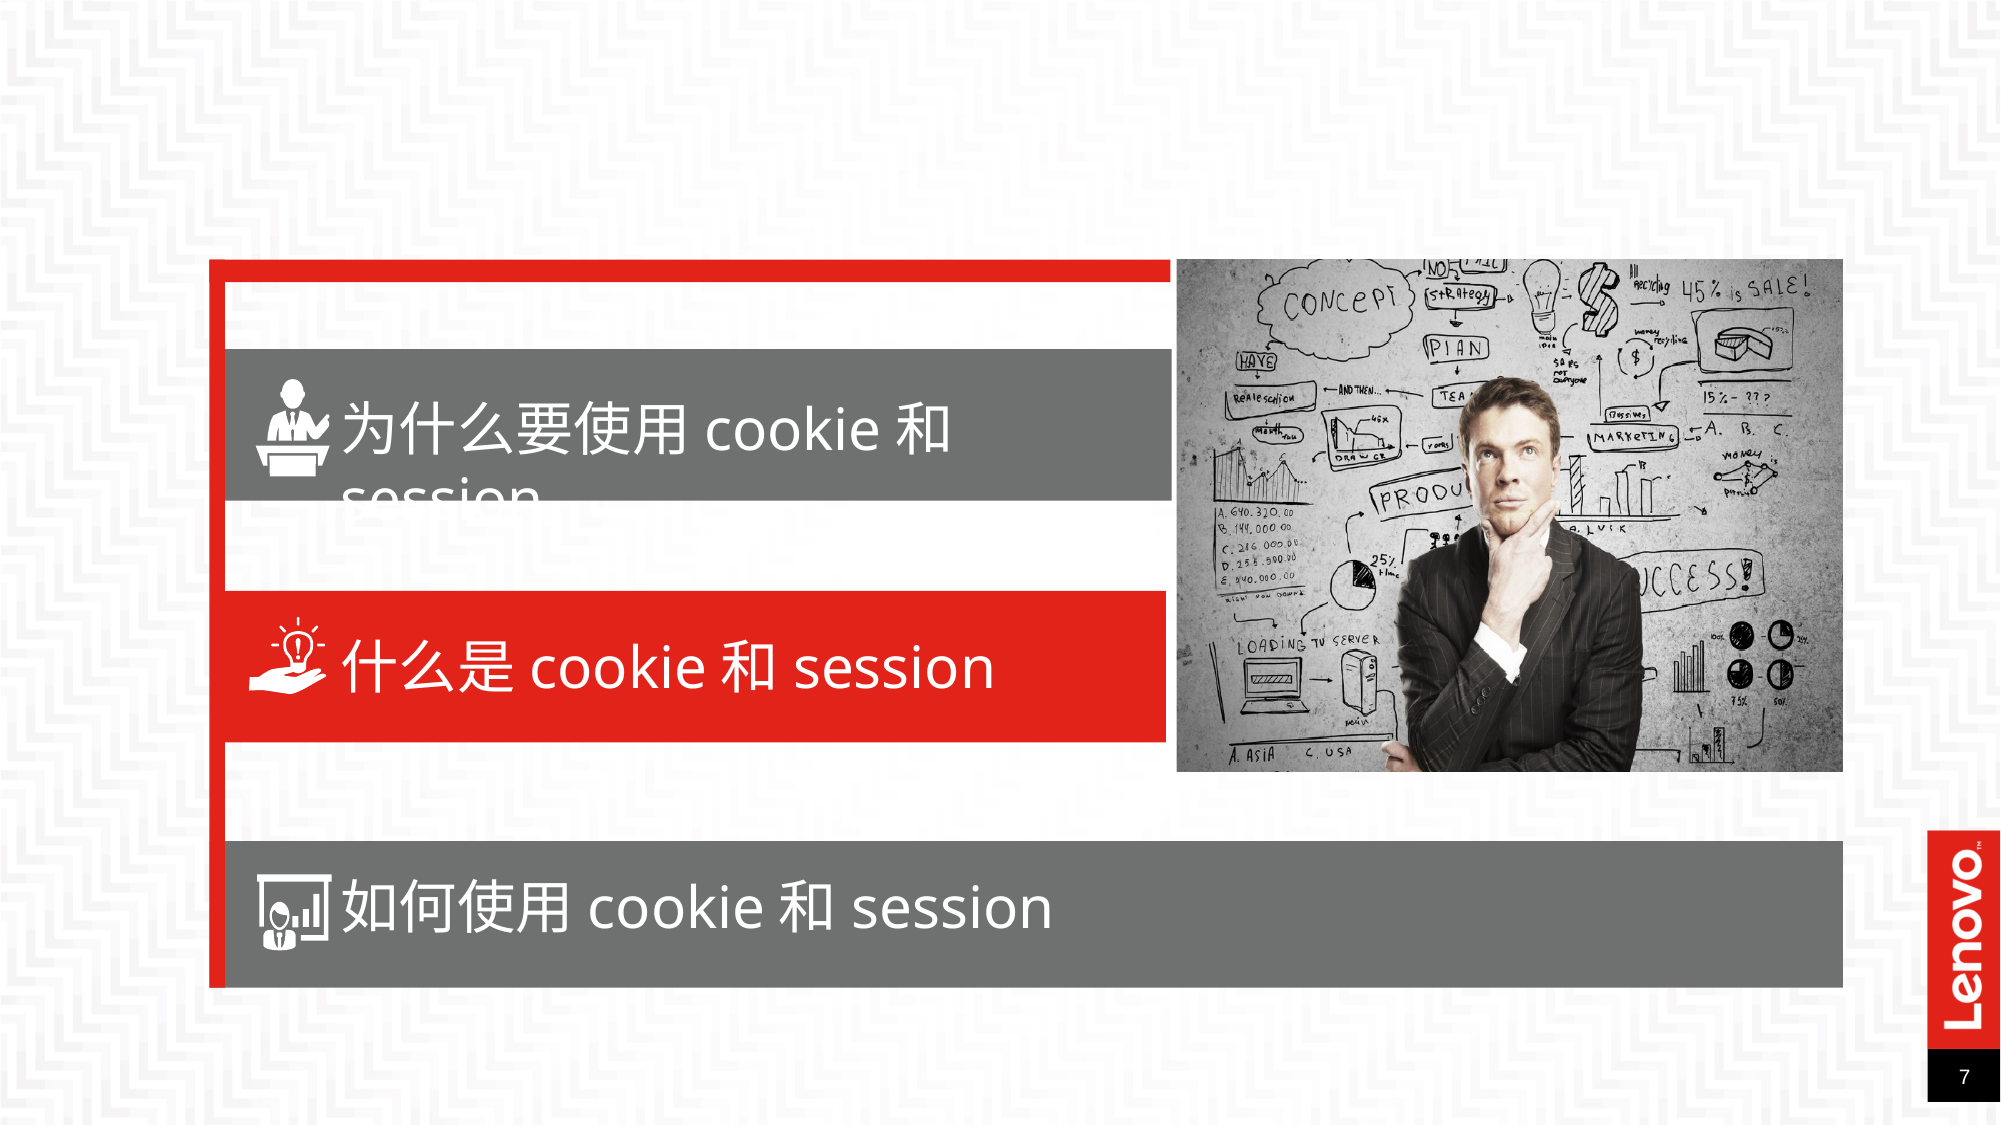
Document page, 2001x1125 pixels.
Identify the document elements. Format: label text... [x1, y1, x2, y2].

text_box [311, 625, 319, 633]
text_box [207, 284, 227, 990]
text_box [227, 347, 1171, 503]
text_box [255, 445, 326, 466]
text_box [280, 379, 306, 409]
text_box [257, 874, 326, 941]
text_box [267, 410, 326, 441]
text_box [263, 901, 296, 951]
text_box [248, 631, 326, 695]
text_box [207, 258, 1172, 284]
text_box [227, 839, 1845, 990]
text_box [279, 625, 286, 633]
picture [1928, 831, 2001, 1049]
text_box 为什么要使用cookie和session [326, 384, 1171, 540]
text_box [269, 455, 316, 477]
text_box 什么是cookie和session [326, 623, 1104, 709]
picture [0, 0, 2001, 1125]
text_box [227, 589, 1168, 745]
text_box 如何使用cookie和session [326, 863, 1176, 949]
